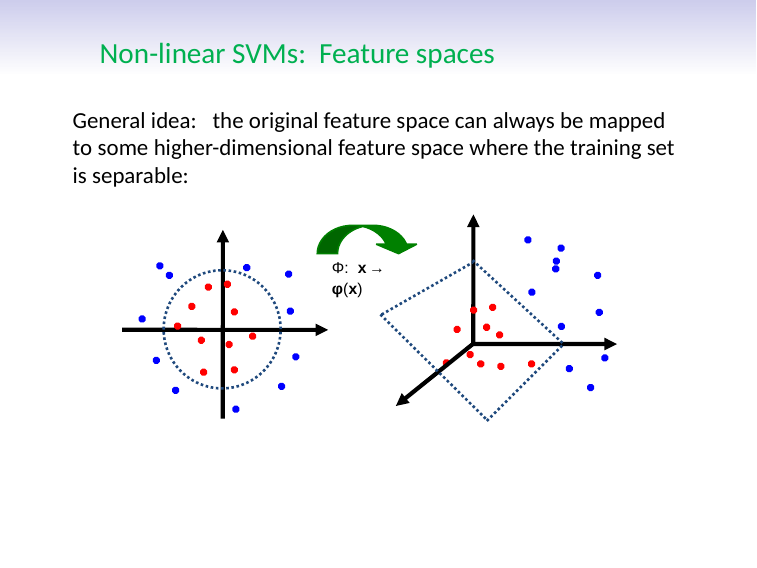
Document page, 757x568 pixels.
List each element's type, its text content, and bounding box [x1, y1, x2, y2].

text_box [395, 344, 473, 406]
text_box [163, 270, 281, 389]
text_box [467, 351, 473, 358]
text_box [281, 323, 329, 337]
text_box [558, 323, 565, 330]
text_box [153, 357, 160, 364]
text_box [489, 304, 496, 311]
text_box [216, 229, 230, 270]
text_box [285, 271, 292, 277]
text_box [166, 272, 173, 279]
text_box [278, 383, 285, 390]
text_box [552, 266, 559, 272]
text_box [244, 264, 250, 271]
text_box [287, 308, 294, 314]
text_box [467, 214, 480, 261]
text_box [566, 365, 573, 372]
text_box [471, 337, 618, 351]
list General idea: the original feature space can always be mapped to some higher-dimensional feature space where the training set is separable: [72, 105, 691, 189]
text_box [596, 309, 603, 316]
text_box [172, 387, 179, 394]
text_box [496, 332, 503, 338]
text_box [477, 361, 484, 367]
text_box [483, 324, 490, 331]
title Non-linear SVMs: Feature spaces [99, 34, 657, 70]
text_box [443, 360, 450, 366]
picture [0, 0, 756, 74]
text_box [594, 272, 601, 279]
text_box [553, 258, 560, 264]
text_box [470, 307, 477, 313]
text_box Φ: x → φ(x) [317, 250, 422, 306]
text_box [454, 326, 460, 333]
text_box [498, 363, 504, 370]
text_box [587, 384, 594, 391]
text_box [317, 225, 417, 250]
text_box [528, 361, 535, 367]
